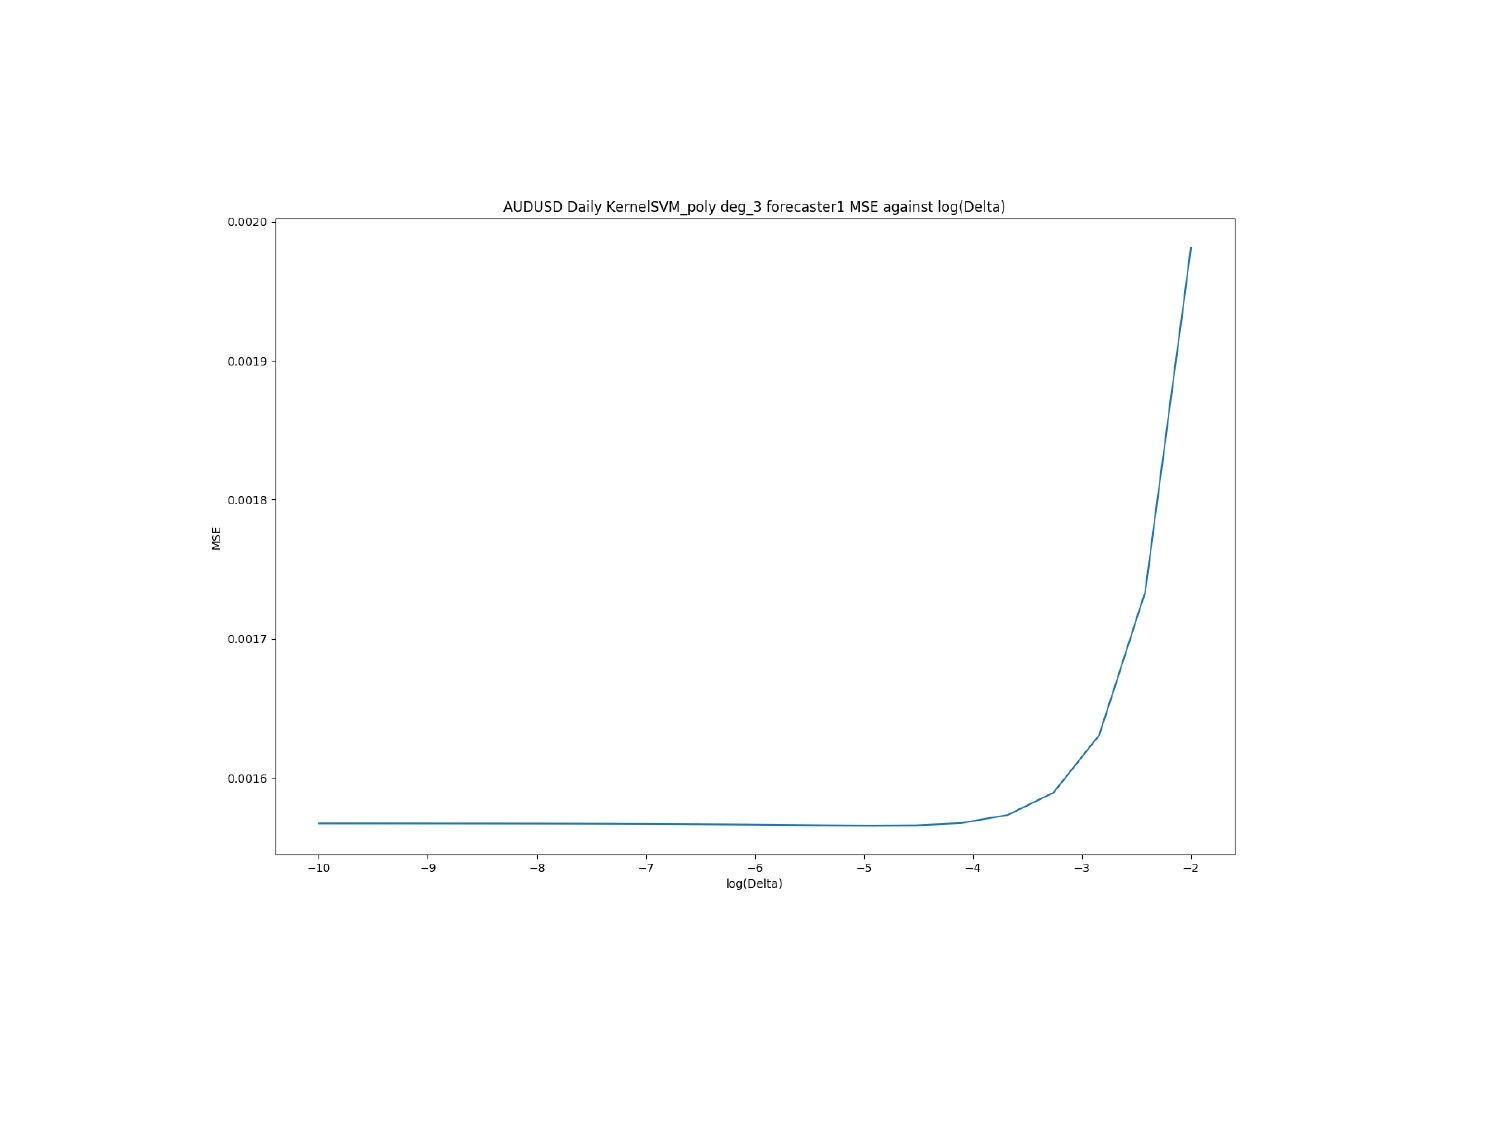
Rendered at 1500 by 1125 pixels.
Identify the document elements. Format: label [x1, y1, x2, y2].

picture [119, 119, 1358, 946]
